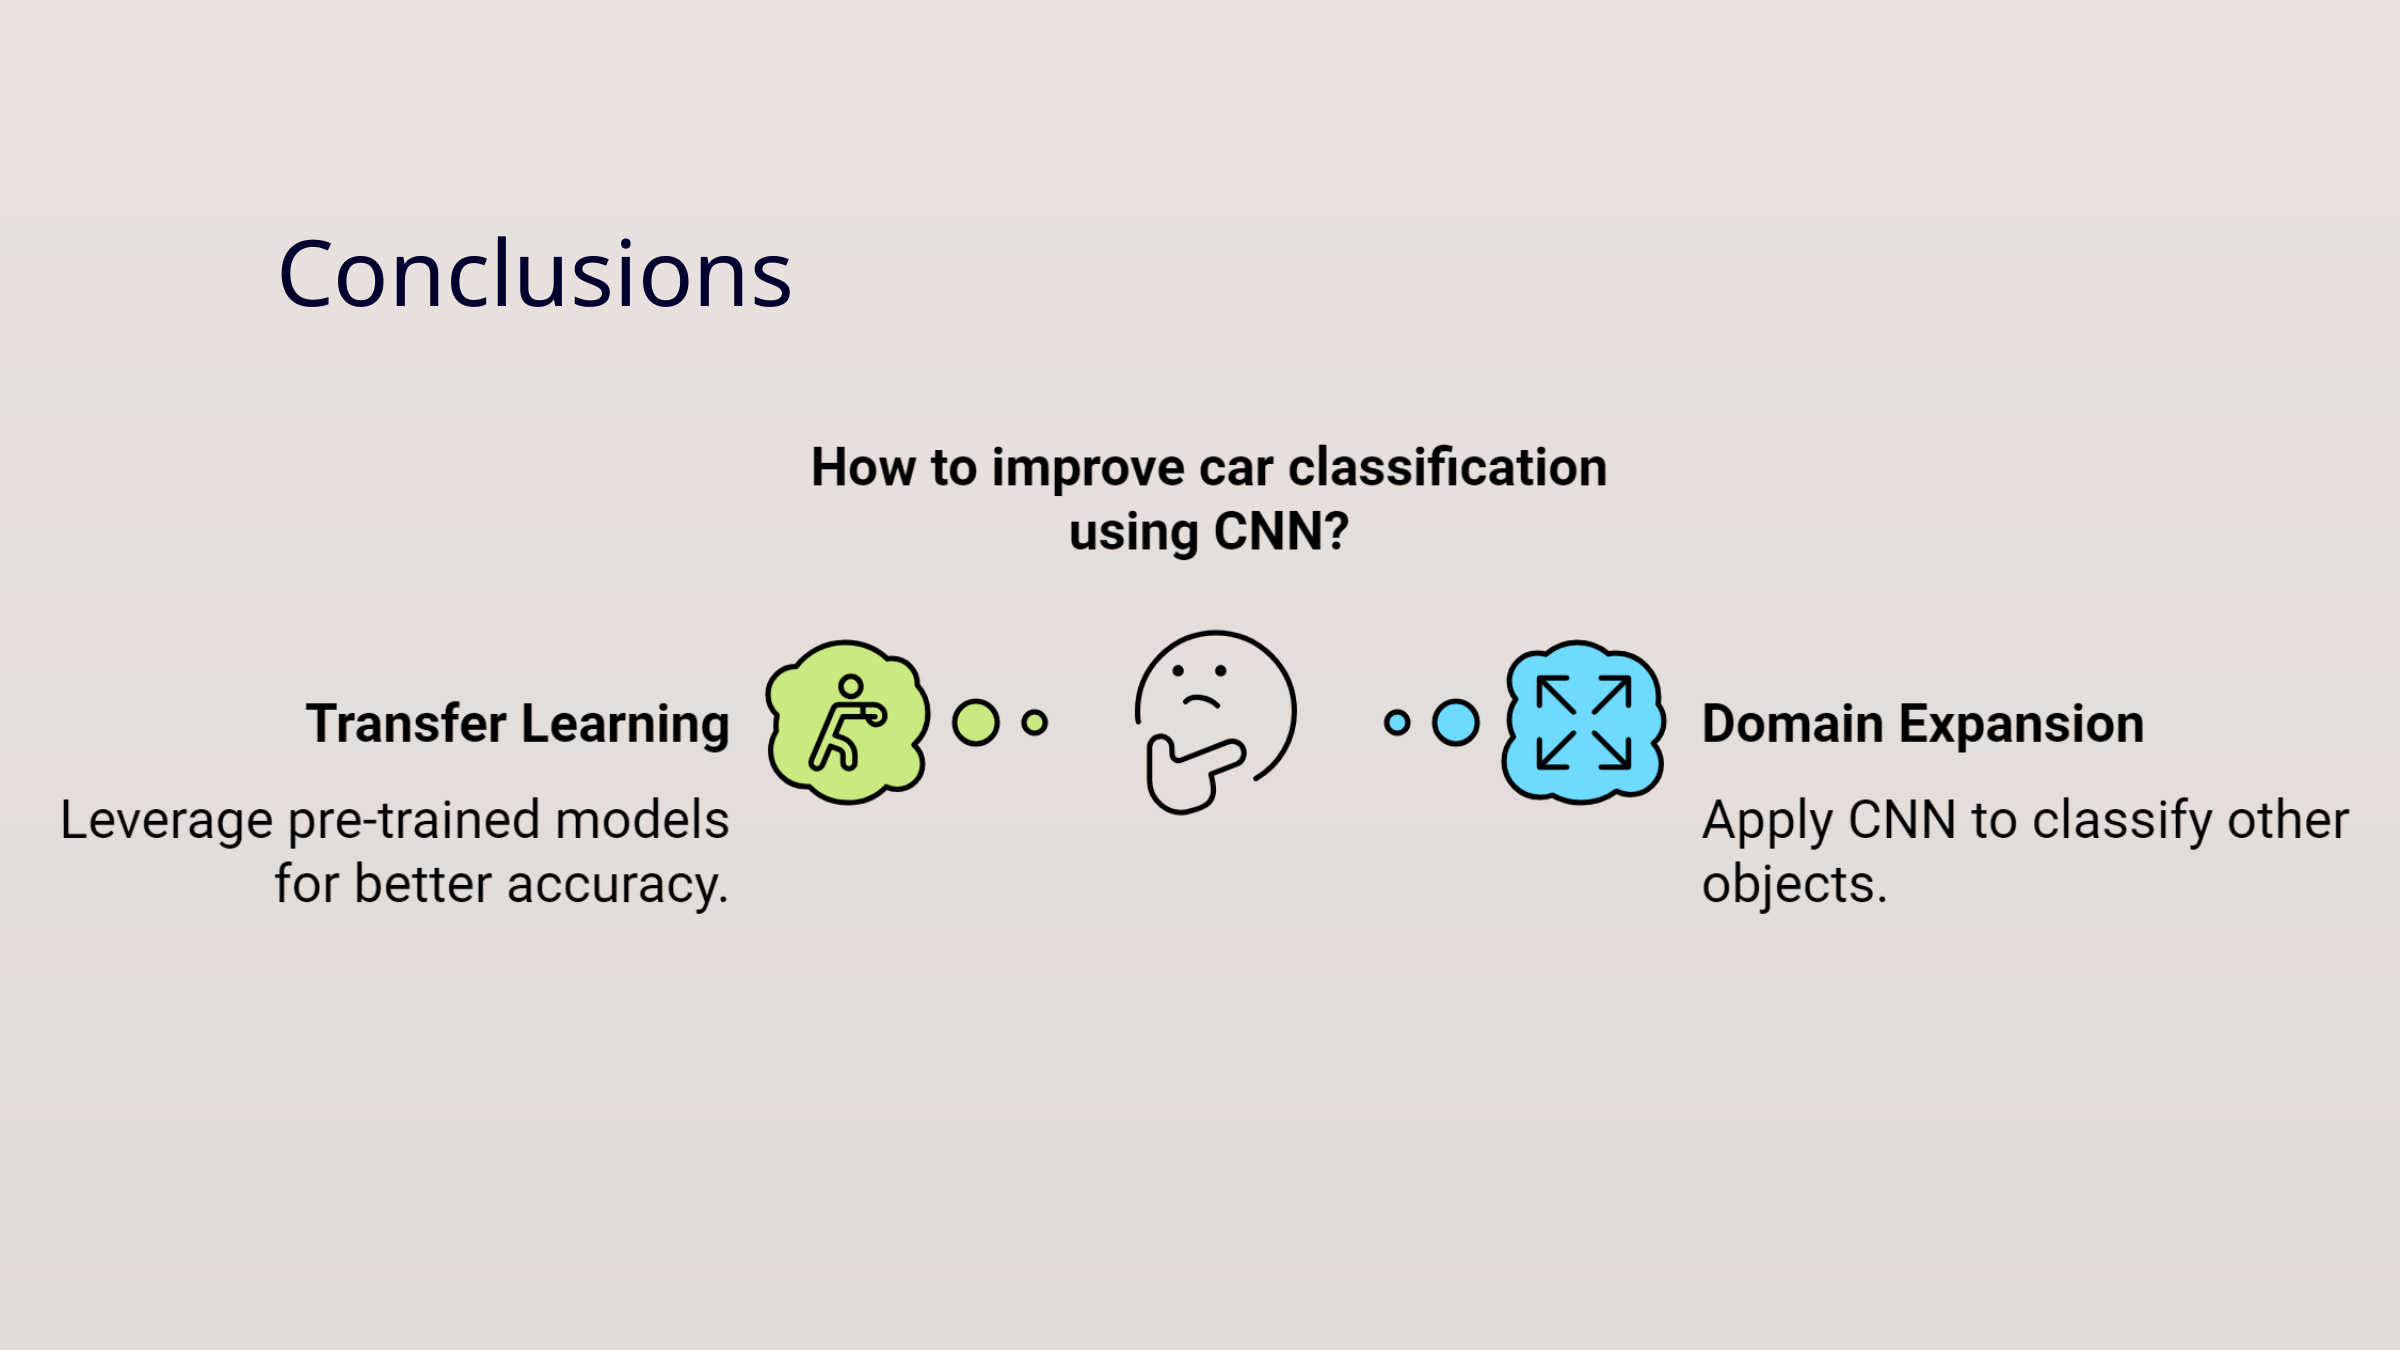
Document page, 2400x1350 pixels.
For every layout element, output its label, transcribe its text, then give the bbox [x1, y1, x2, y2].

text_box Conclusions [275, 210, 1200, 326]
picture [0, 402, 2400, 947]
